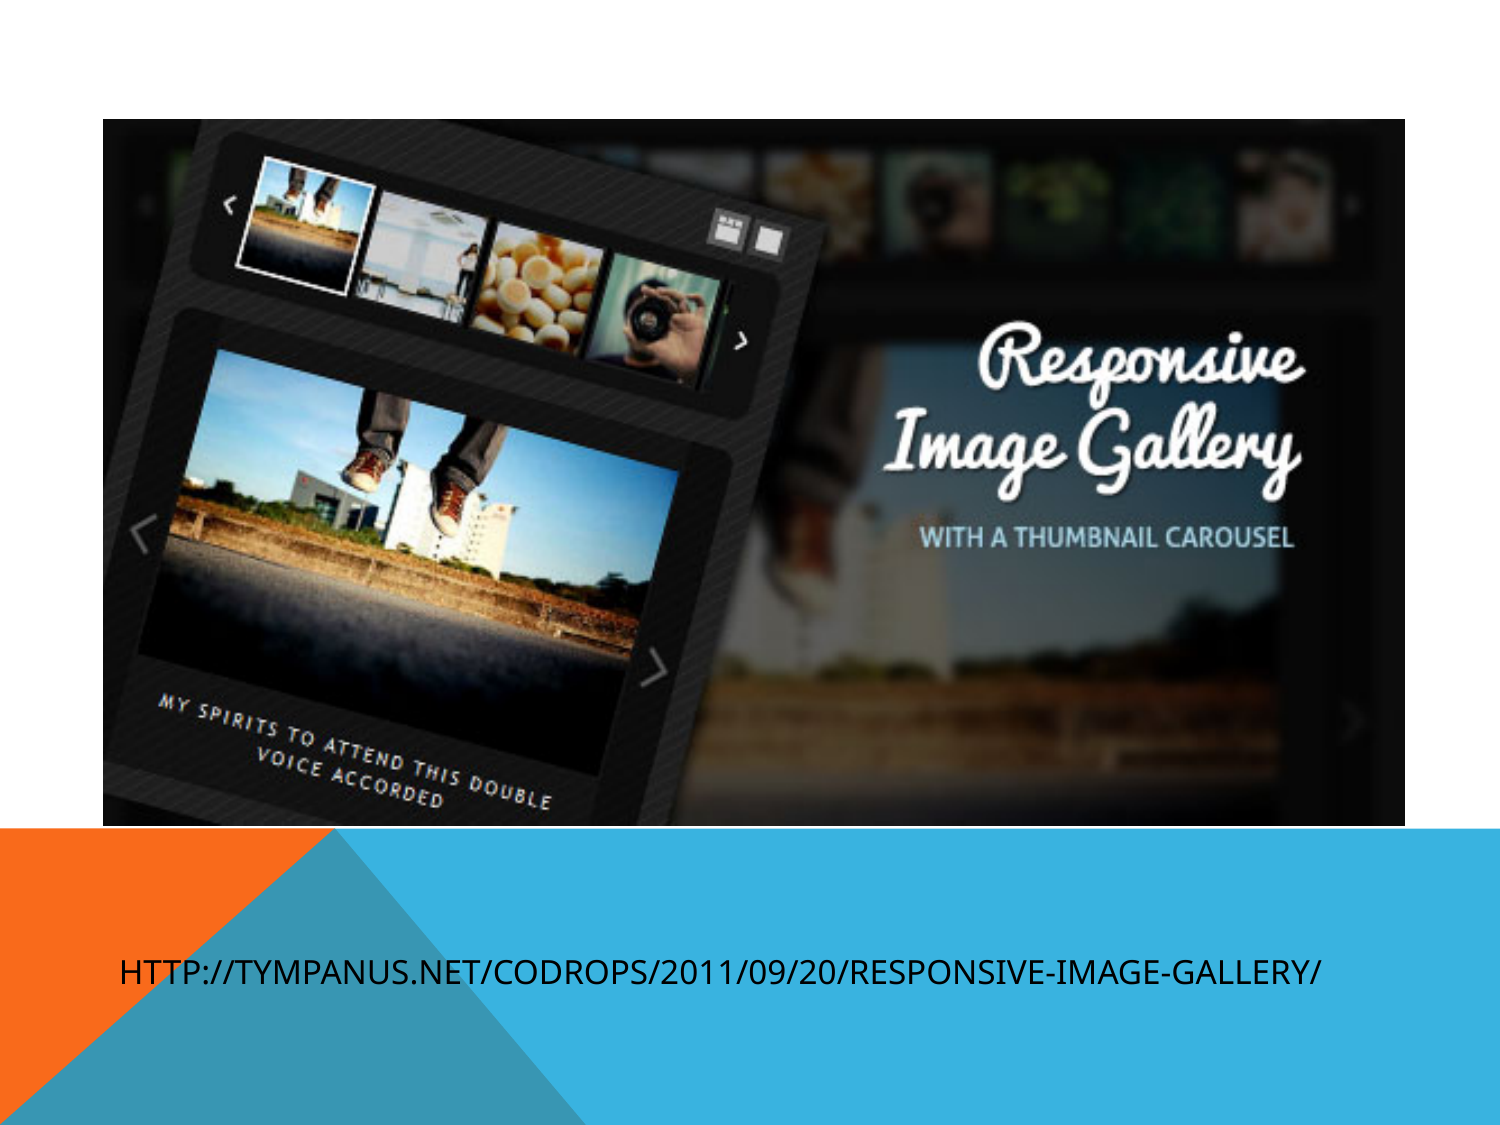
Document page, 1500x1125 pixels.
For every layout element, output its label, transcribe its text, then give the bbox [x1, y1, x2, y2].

title http://tympanus.net/codrops/2011/09/20/responsive-image-gallery/ [103, 913, 1454, 1030]
picture [103, 119, 1405, 826]
